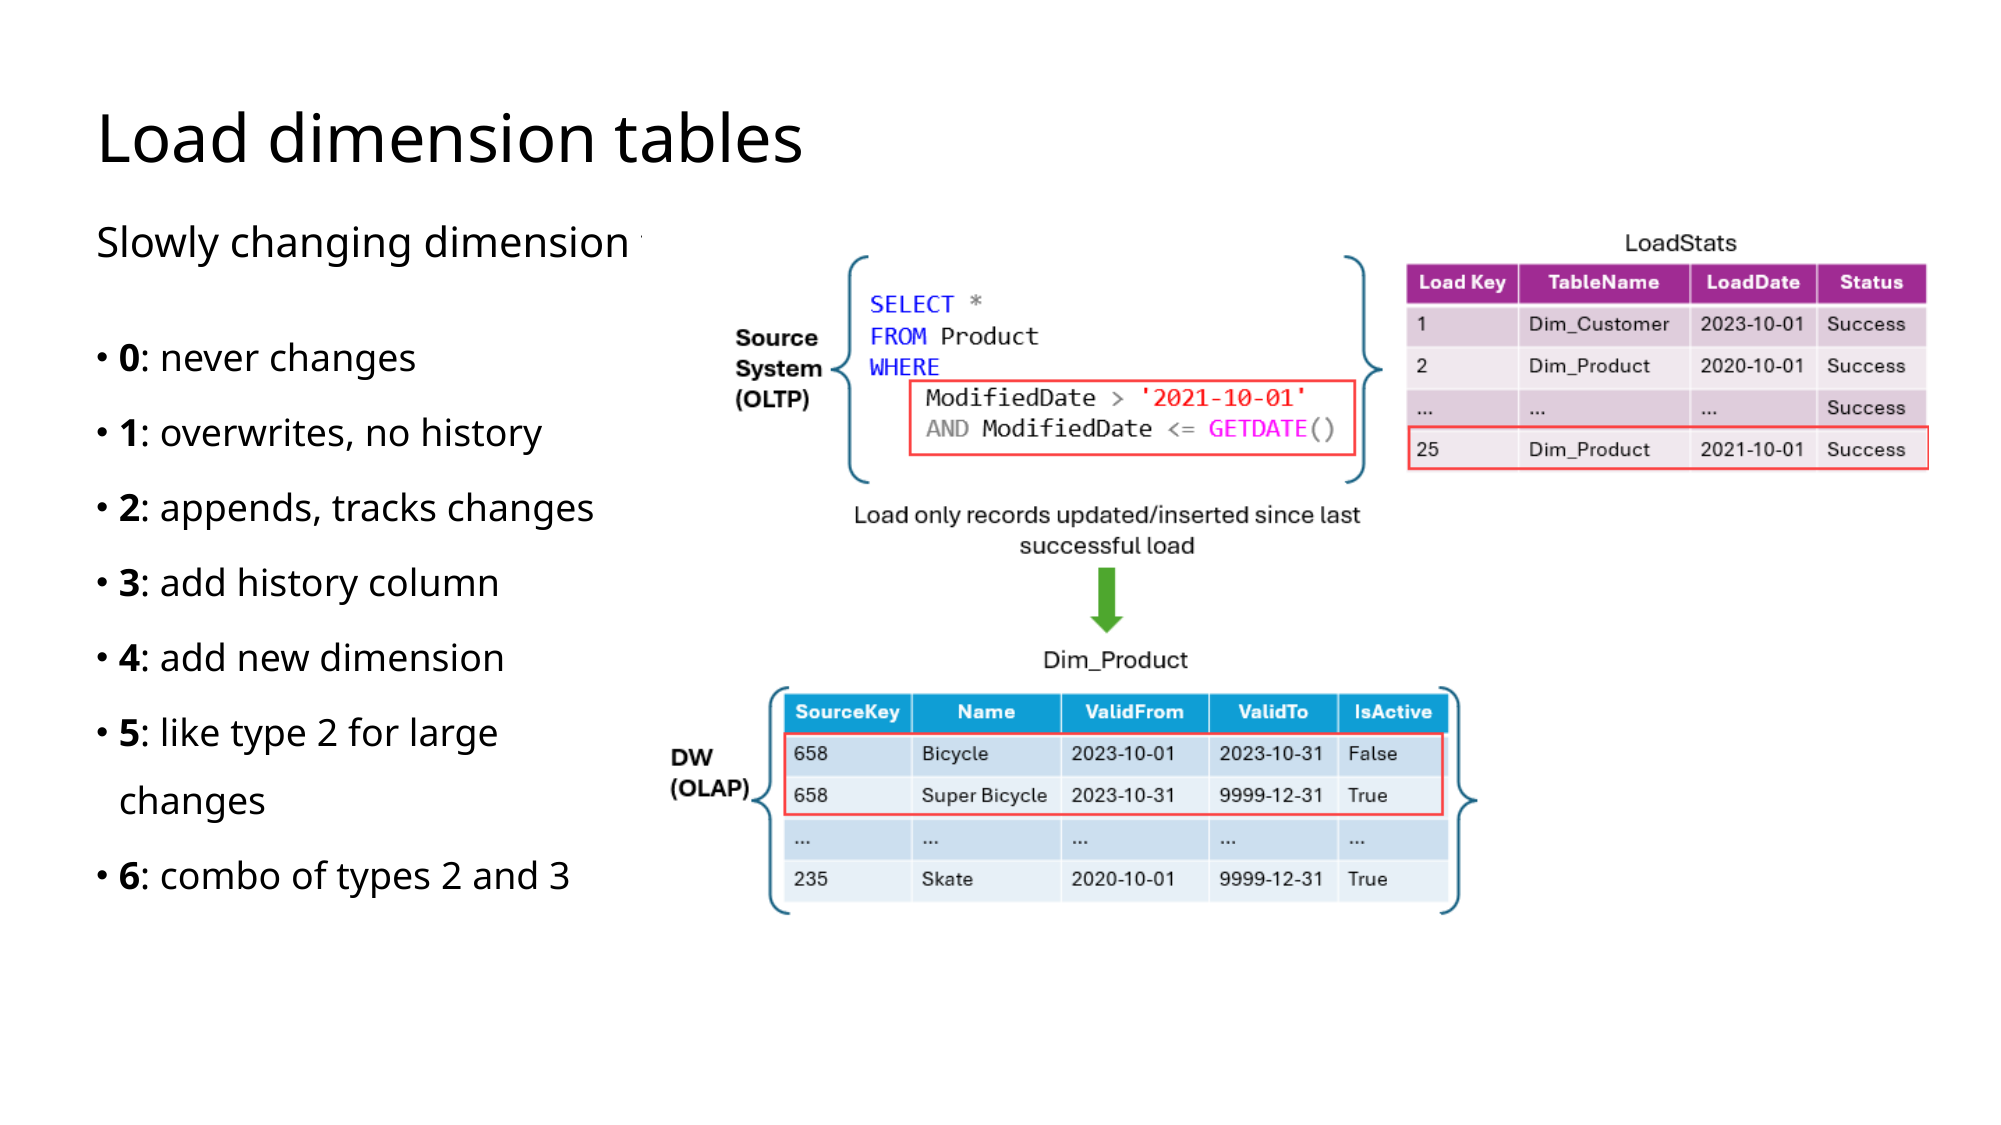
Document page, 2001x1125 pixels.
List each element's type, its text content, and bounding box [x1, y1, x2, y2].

picture [641, 214, 1929, 943]
list Slowly changing dimension types [96, 215, 641, 287]
list 0: never changes 1: overwrites, no history 2: appends, tracks changes 3: add history column 4: add new dimension 5: like type 2 for large changes 6: combo of types 2 and 3 [96, 311, 641, 898]
title Load dimension tables [96, 96, 1909, 177]
